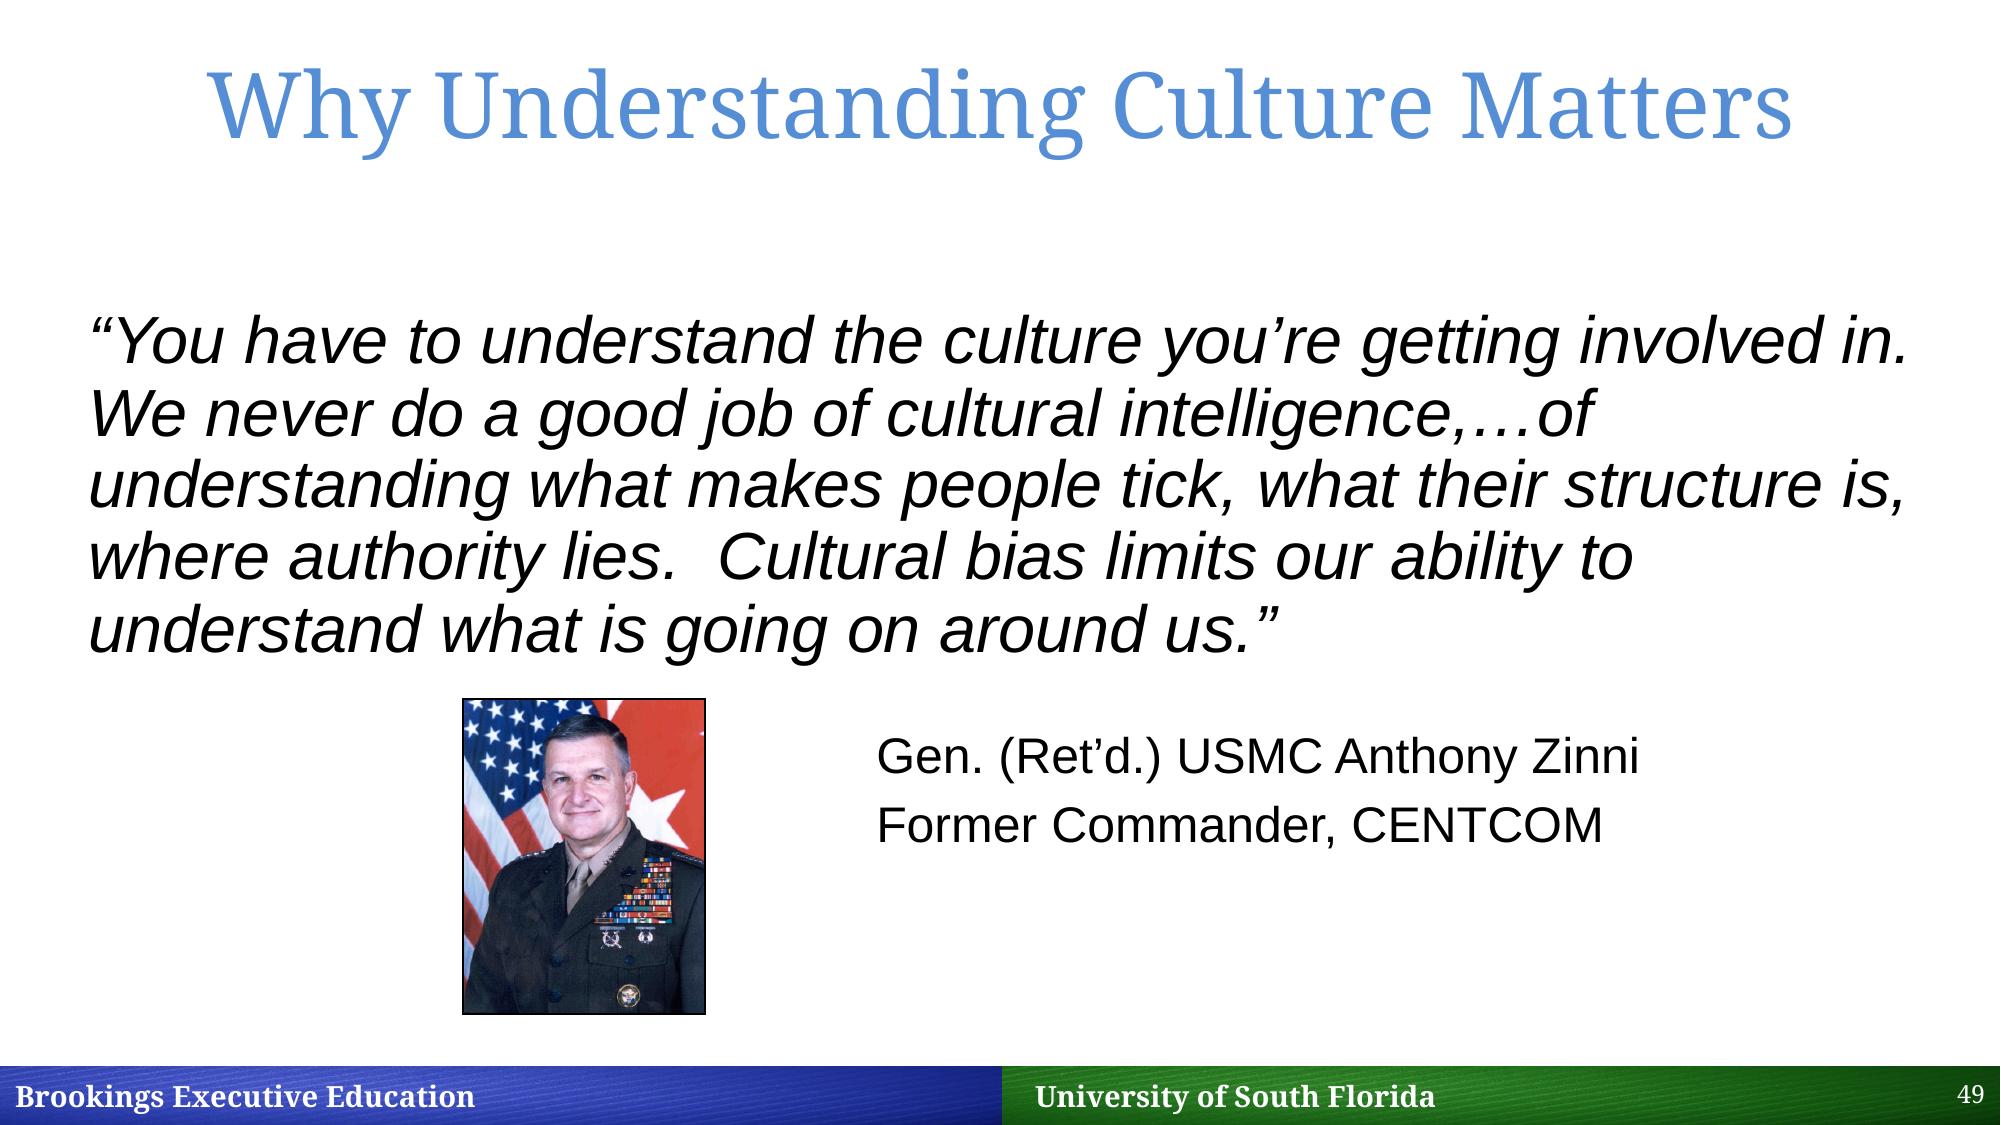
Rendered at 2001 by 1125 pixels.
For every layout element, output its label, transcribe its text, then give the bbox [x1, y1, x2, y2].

footer Brookings Executive Education University of South Florida [0, 1066, 1932, 1125]
list “You have to understand the culture you’re getting involved in. We never do a good job of cultural intelligence,…of understanding what makes people tick, what their structure is, where authority lies. Cultural bias limits our ability to understand what is going on around us.” Gen. (Ret’d.) USMC Anthony Zinni Former Commander, CENTCOM [73, 298, 1967, 1013]
title Why Understanding Culture Matters [139, 0, 1865, 218]
slide_number 49 [1932, 1066, 2000, 1125]
picture [463, 700, 704, 1013]
